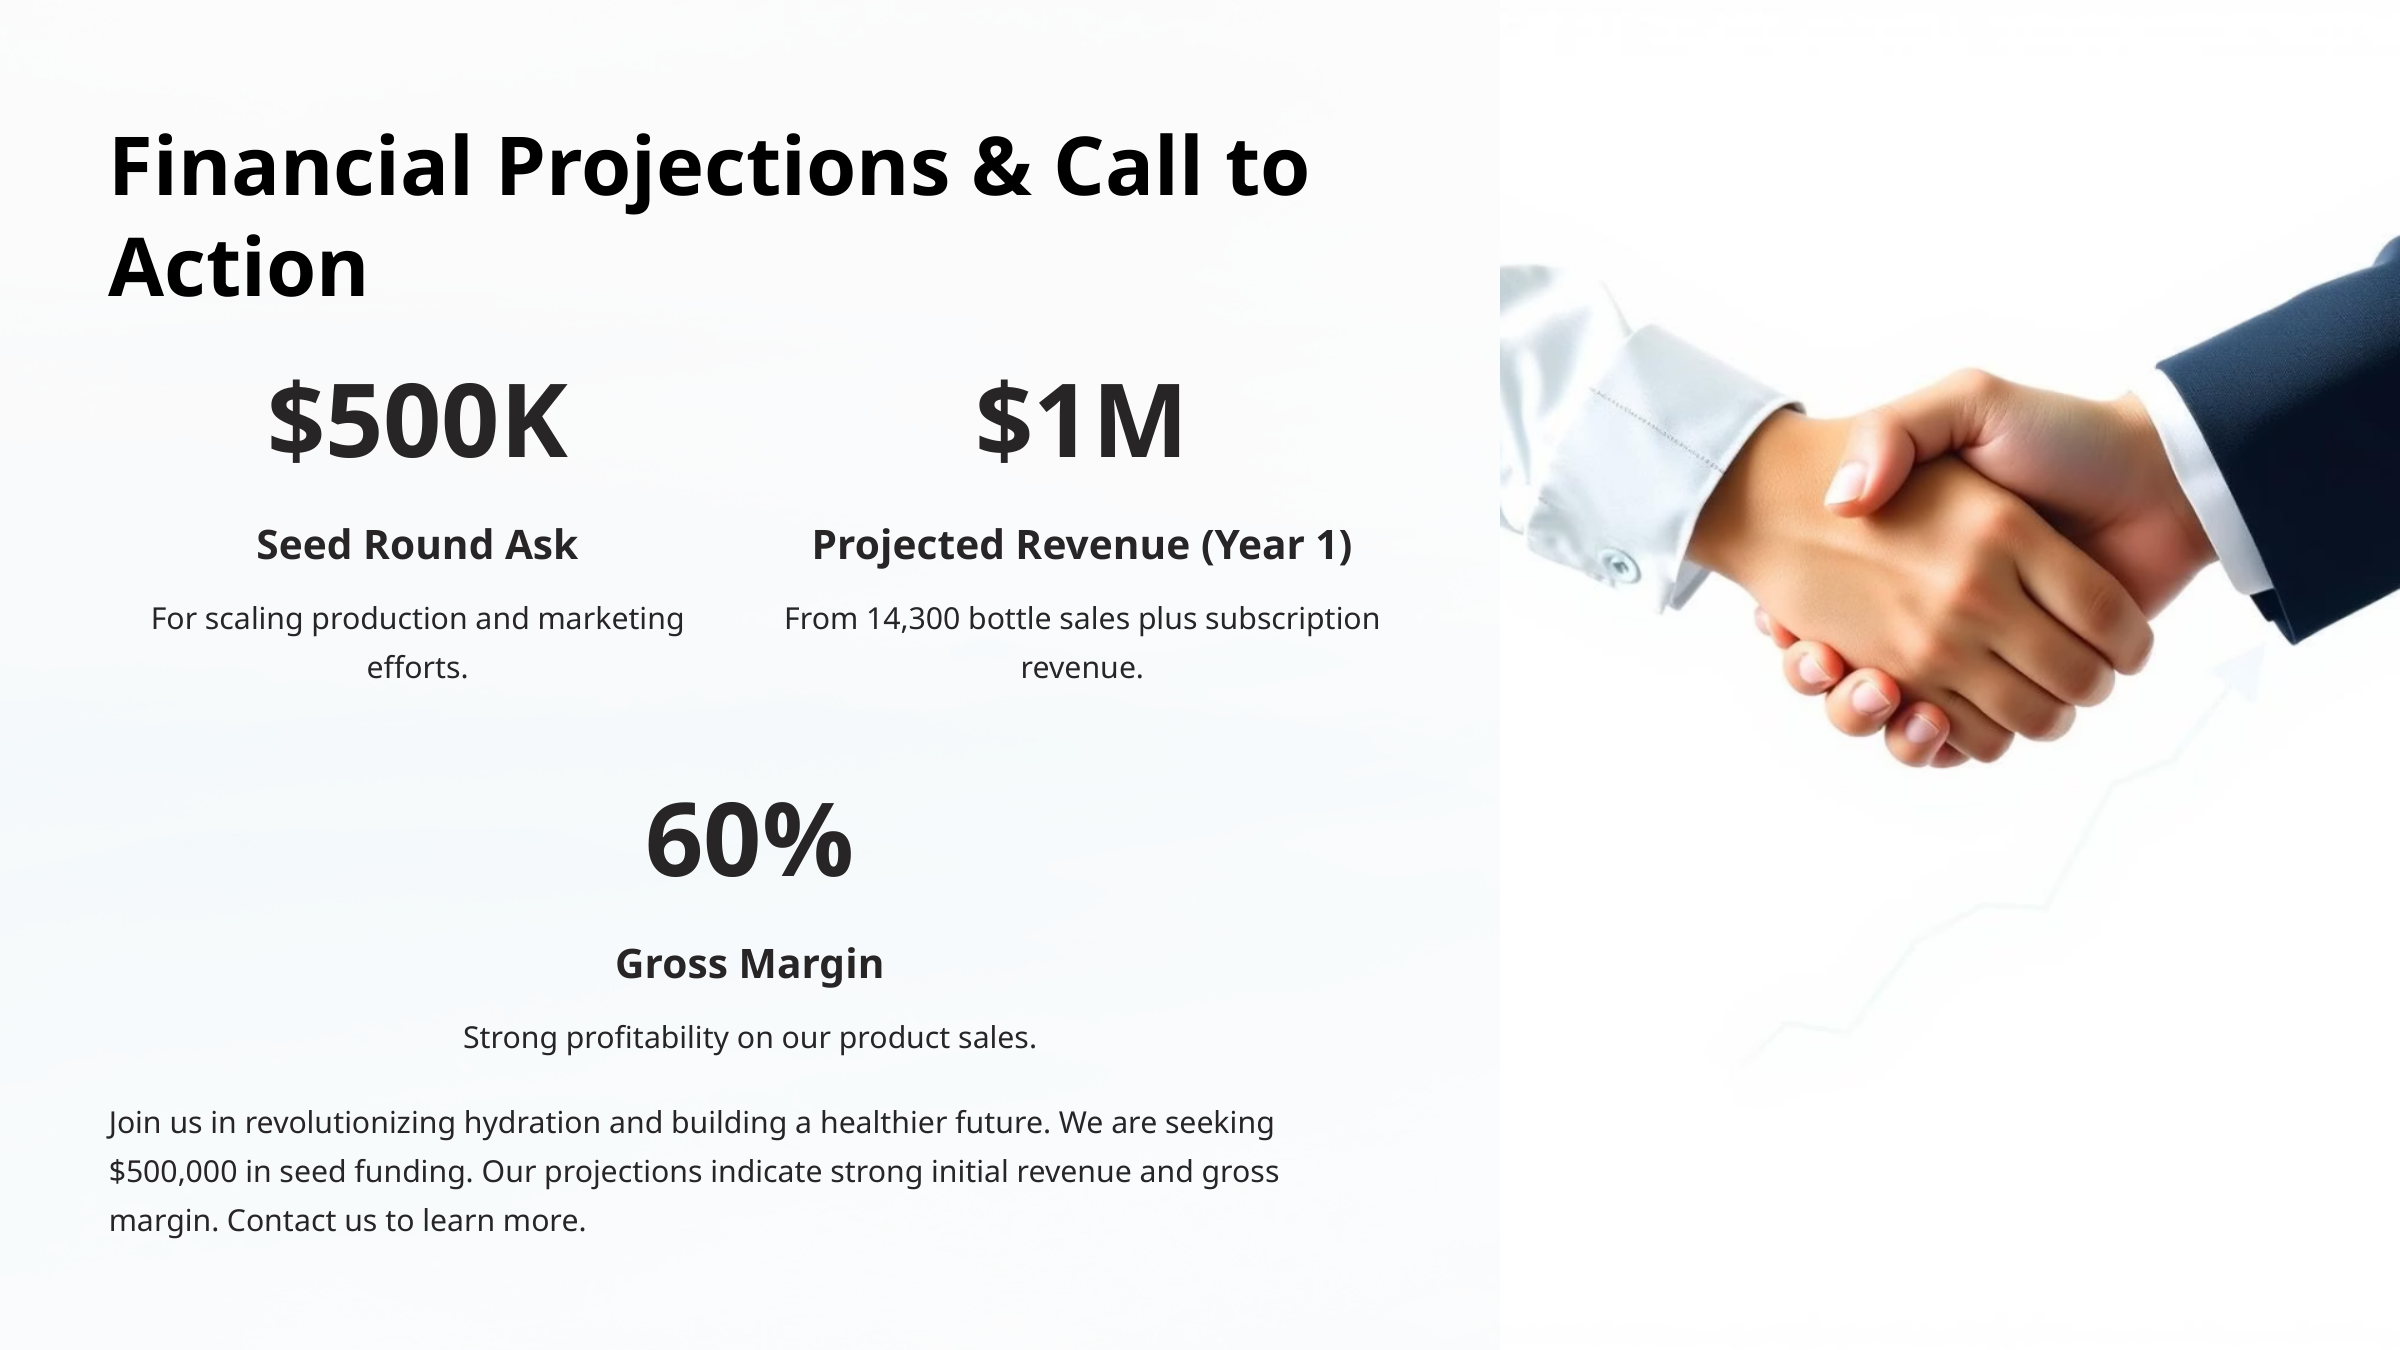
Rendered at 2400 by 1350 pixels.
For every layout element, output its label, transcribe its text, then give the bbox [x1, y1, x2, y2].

text_box Join us in revolutionizing hydration and building a healthier future. We are seeking $500,000 in seed funding. Our projections indicate strong initial revenue and gross margin. Contact us to learn more. [108, 1090, 1392, 1240]
text_box From 14,300 bottle sales plus subscription revenue. [773, 587, 1392, 687]
text_box $1M [773, 376, 1392, 479]
text_box Gross Margin [546, 936, 954, 988]
text_box For scaling production and marketing efforts. [108, 587, 727, 687]
text_box $500K [108, 376, 727, 479]
text_box Financial Projections & Call to Action [108, 110, 1392, 314]
picture [1499, 0, 2400, 1350]
text_box Seed Round Ask [213, 517, 622, 569]
text_box Projected Revenue (Year 1) [835, 517, 1329, 569]
text_box 60% [441, 795, 1059, 898]
text_box Strong profitability on our product sales. [441, 1006, 1059, 1056]
